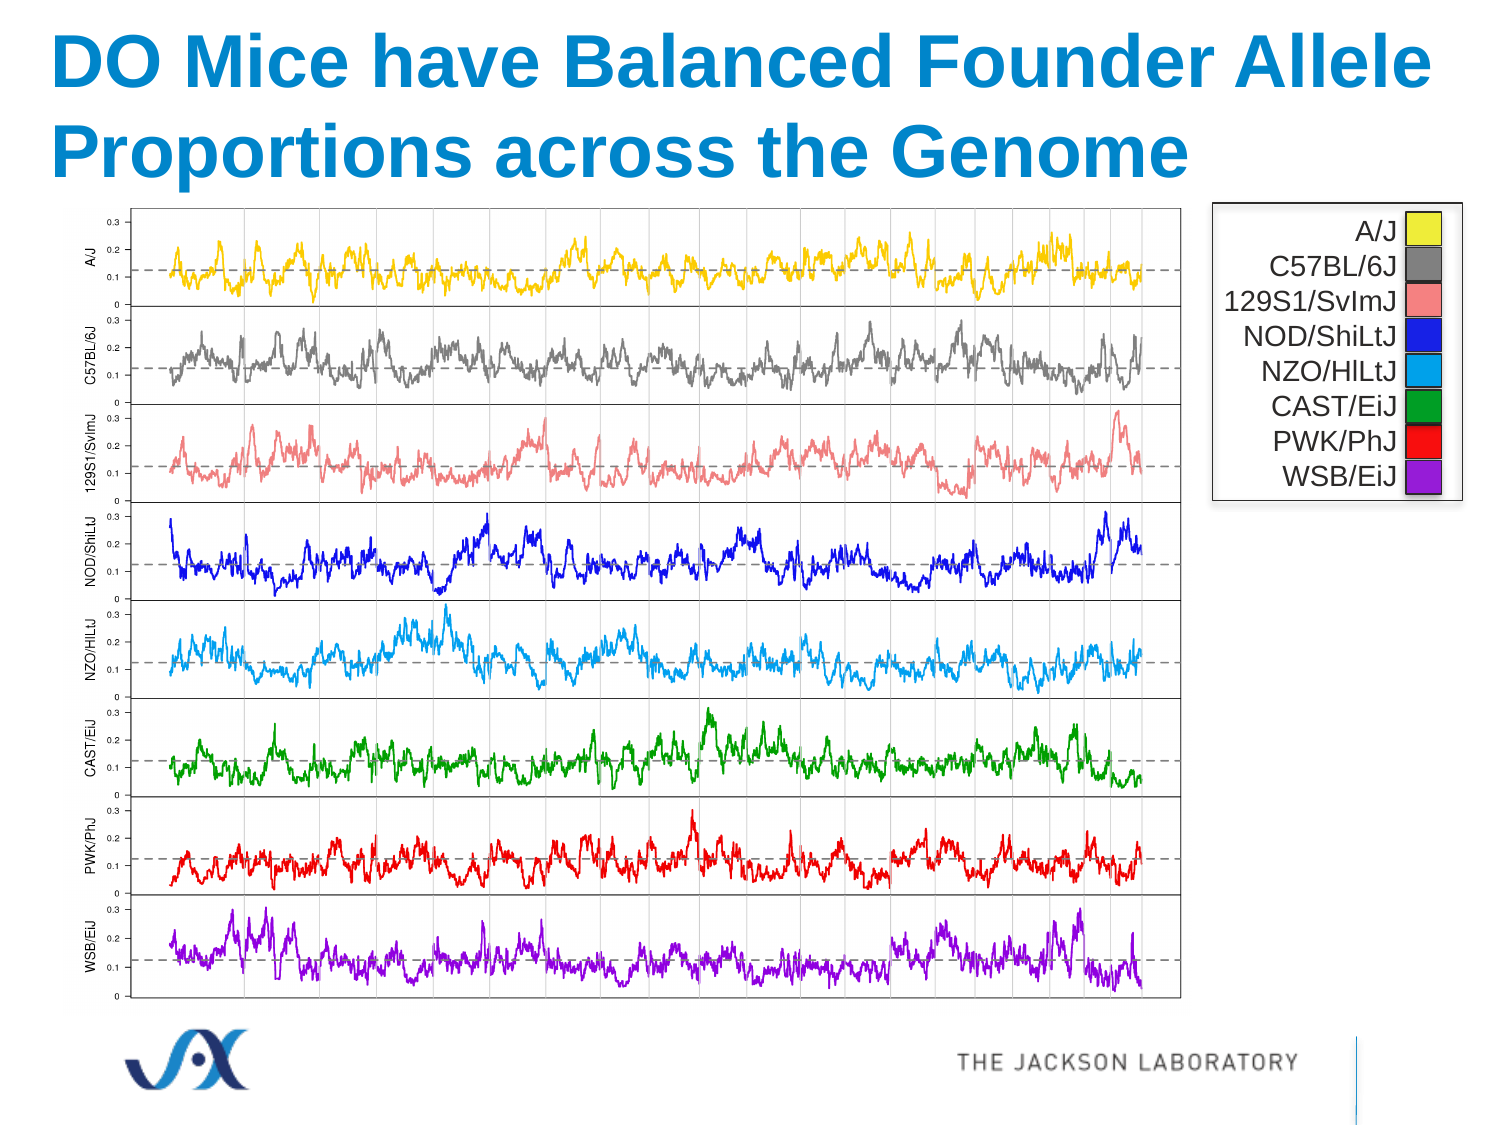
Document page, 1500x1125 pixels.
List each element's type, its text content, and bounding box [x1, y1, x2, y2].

title DO Mice have Balanced Founder Allele Proportions across the Genome [50, 105, 1463, 200]
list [62, 207, 1192, 1017]
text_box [1199, 202, 1463, 504]
picture [957, 1051, 1300, 1076]
picture [110, 1017, 268, 1106]
